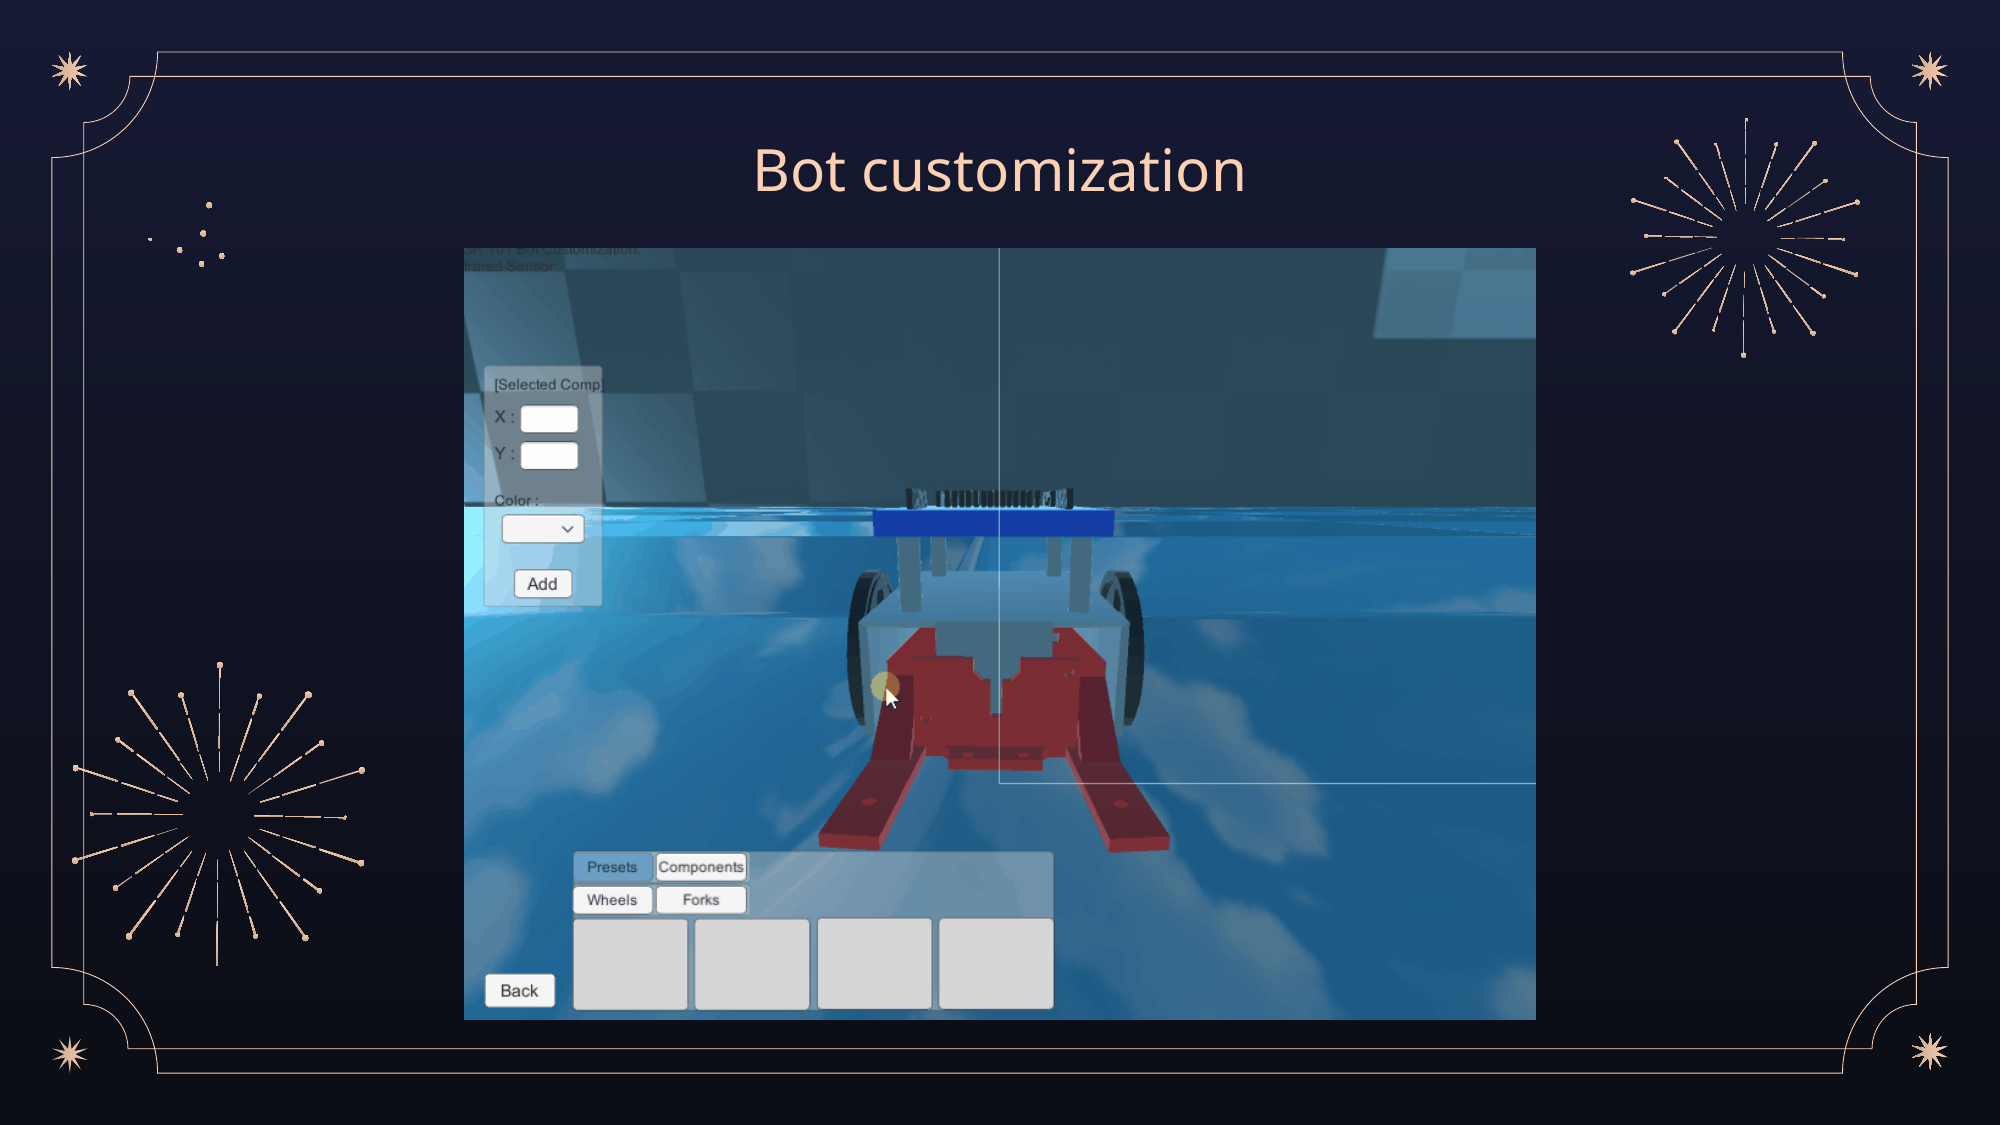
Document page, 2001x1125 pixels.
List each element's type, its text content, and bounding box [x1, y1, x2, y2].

picture [464, 248, 1536, 1020]
title Bot customization [156, 117, 1844, 218]
